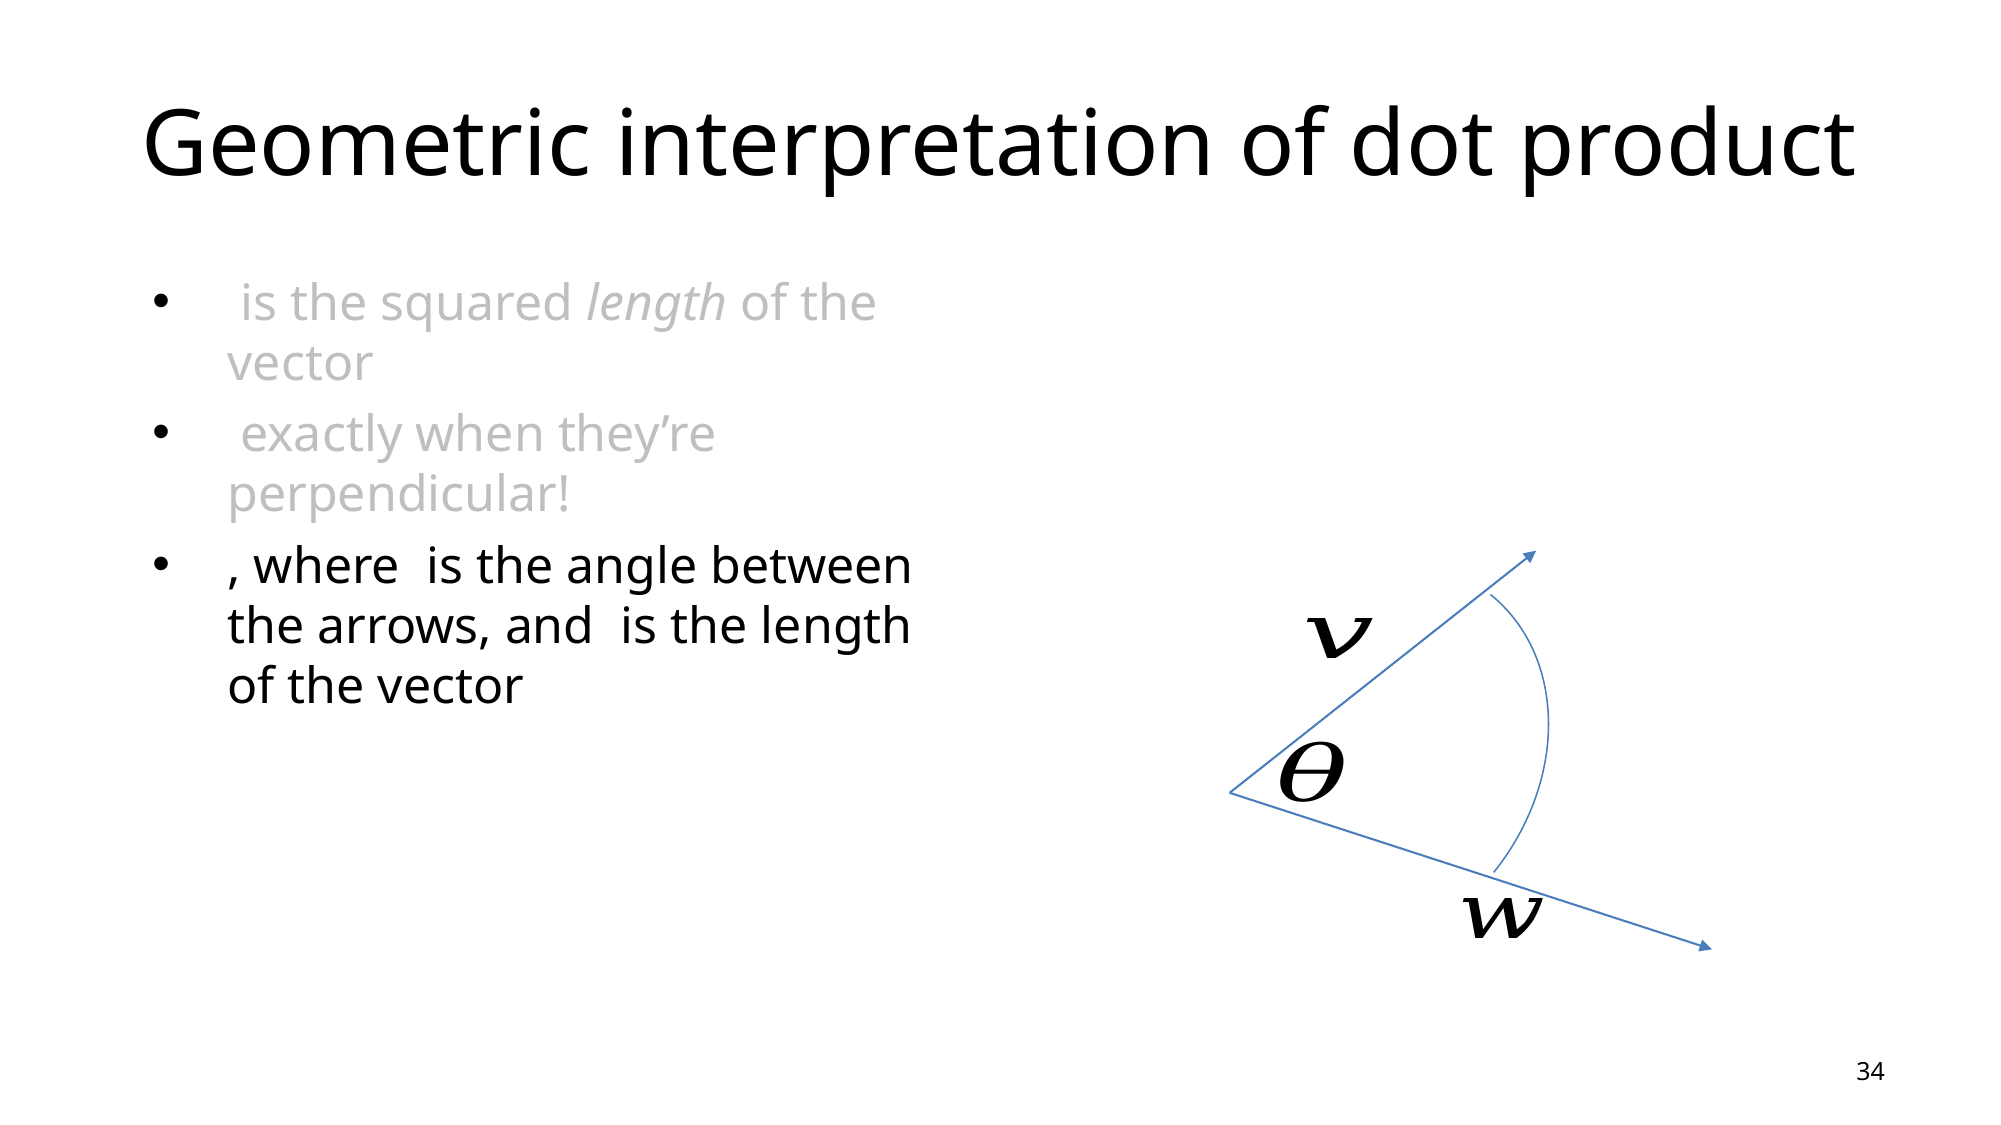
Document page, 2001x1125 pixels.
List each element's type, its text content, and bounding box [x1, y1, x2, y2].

title Geometric interpretation of dot product [99, 45, 1900, 233]
slide_number 33 [1433, 1042, 1900, 1103]
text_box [1179, 546, 1713, 977]
